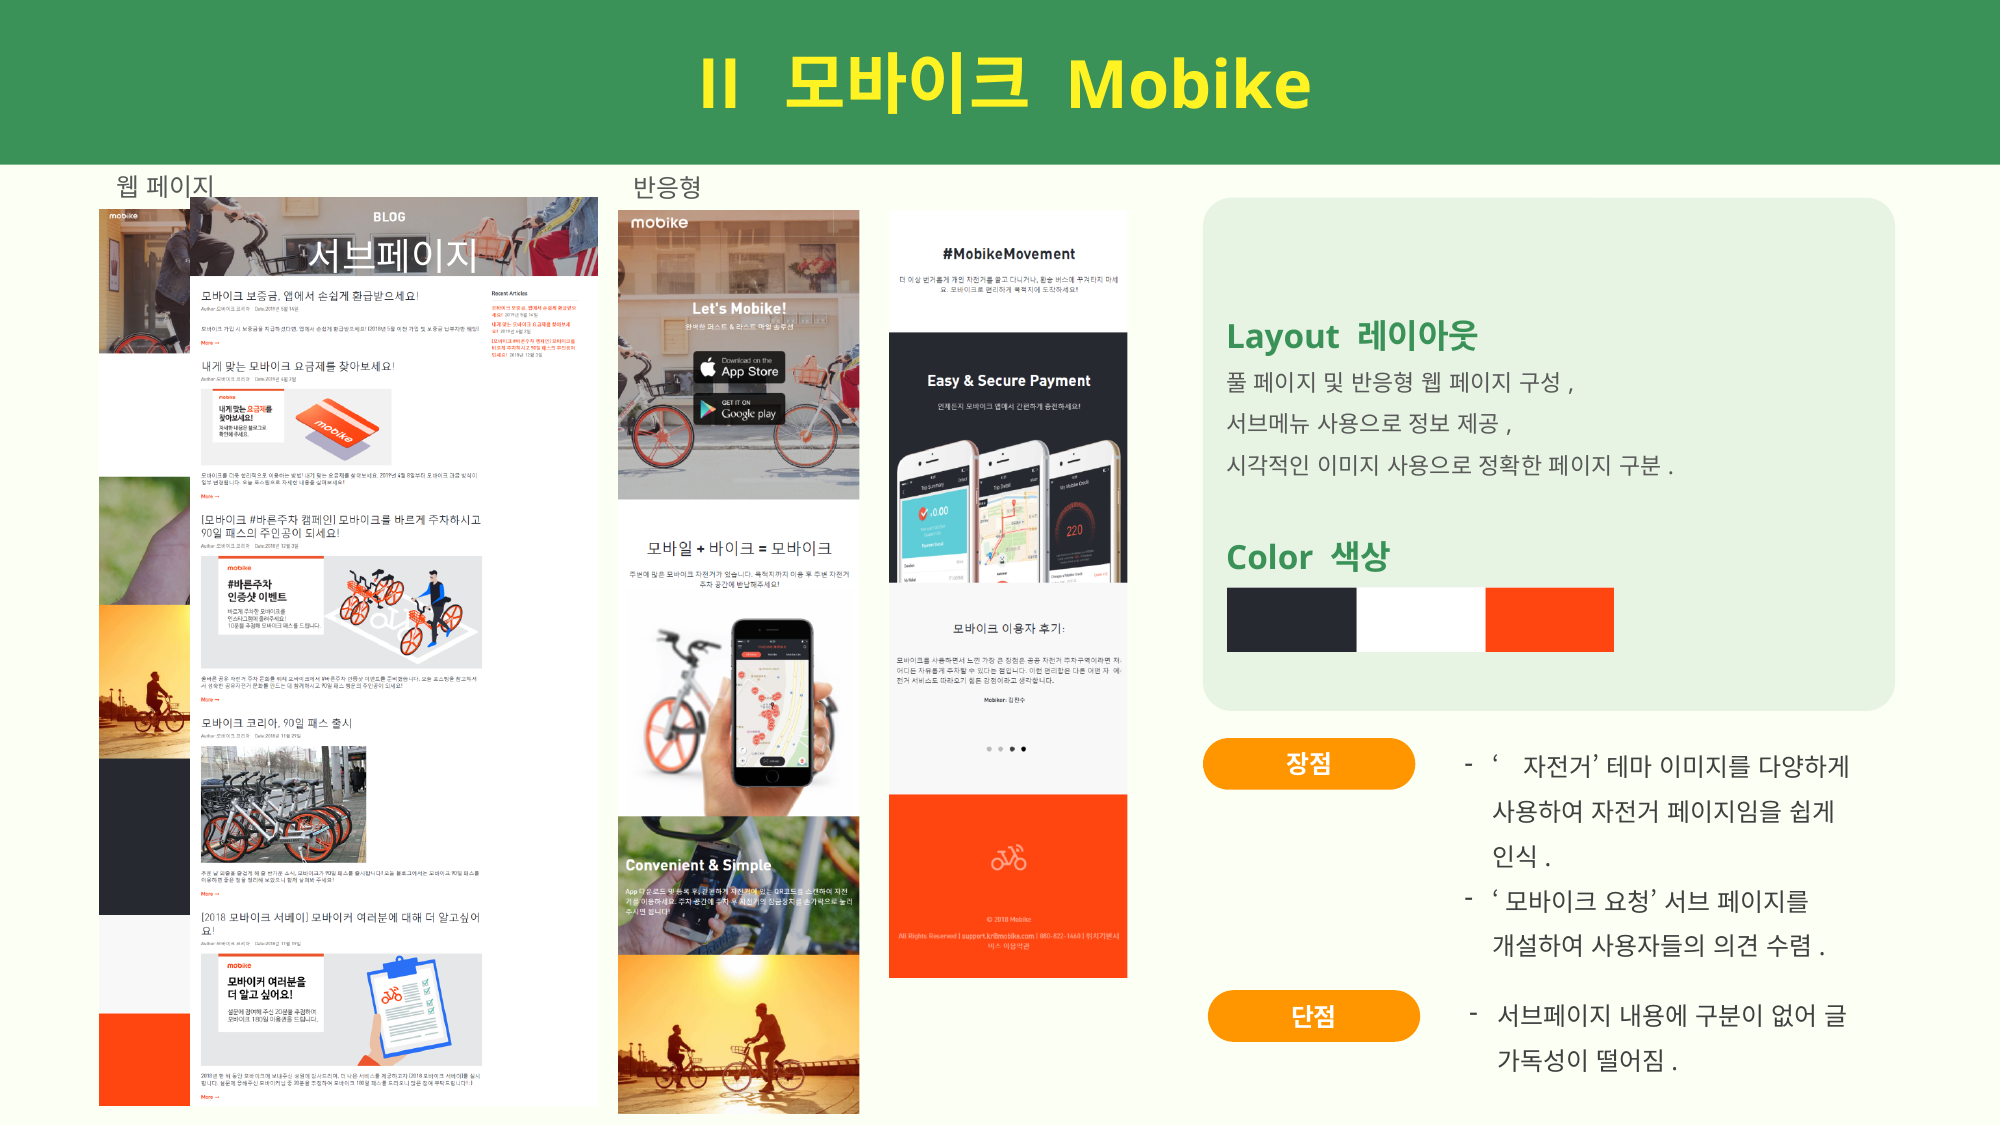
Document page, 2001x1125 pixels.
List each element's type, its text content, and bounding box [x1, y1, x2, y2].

picture [99, 209, 190, 1106]
picture [889, 210, 1128, 978]
text_box 반응형 [618, 164, 718, 209]
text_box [190, 197, 598, 1106]
text_box 웹 페이지 [101, 164, 231, 209]
text_box ‘자전거’ 테마 이미지를 다양하게 사용하여 자전거 페이지임을 쉽게 인식. ‘모바이크 요청’ 서브 페이지를 개설하여 사용자들의 의견 수렴. [1449, 729, 1874, 969]
text_box 장점 [1201, 737, 1417, 791]
text_box 서브페이지 내용에 구분이 없어 글 가독성이 떨어짐. [1454, 977, 1879, 1083]
picture [617, 209, 860, 1114]
text_box Layout 레이아웃 풀 페이지 및 반응형 웹 페이지 구성, 서브메뉴 사용으로 정보 제공, 시각적인 이미지 사용으로 정확한 페이지 구분. Color 색상 [1201, 196, 1897, 712]
picture [1227, 587, 1614, 652]
text_box 단점 [1206, 989, 1422, 1043]
text_box Ⅱ 모바이크 Mobike [0, 0, 2000, 166]
